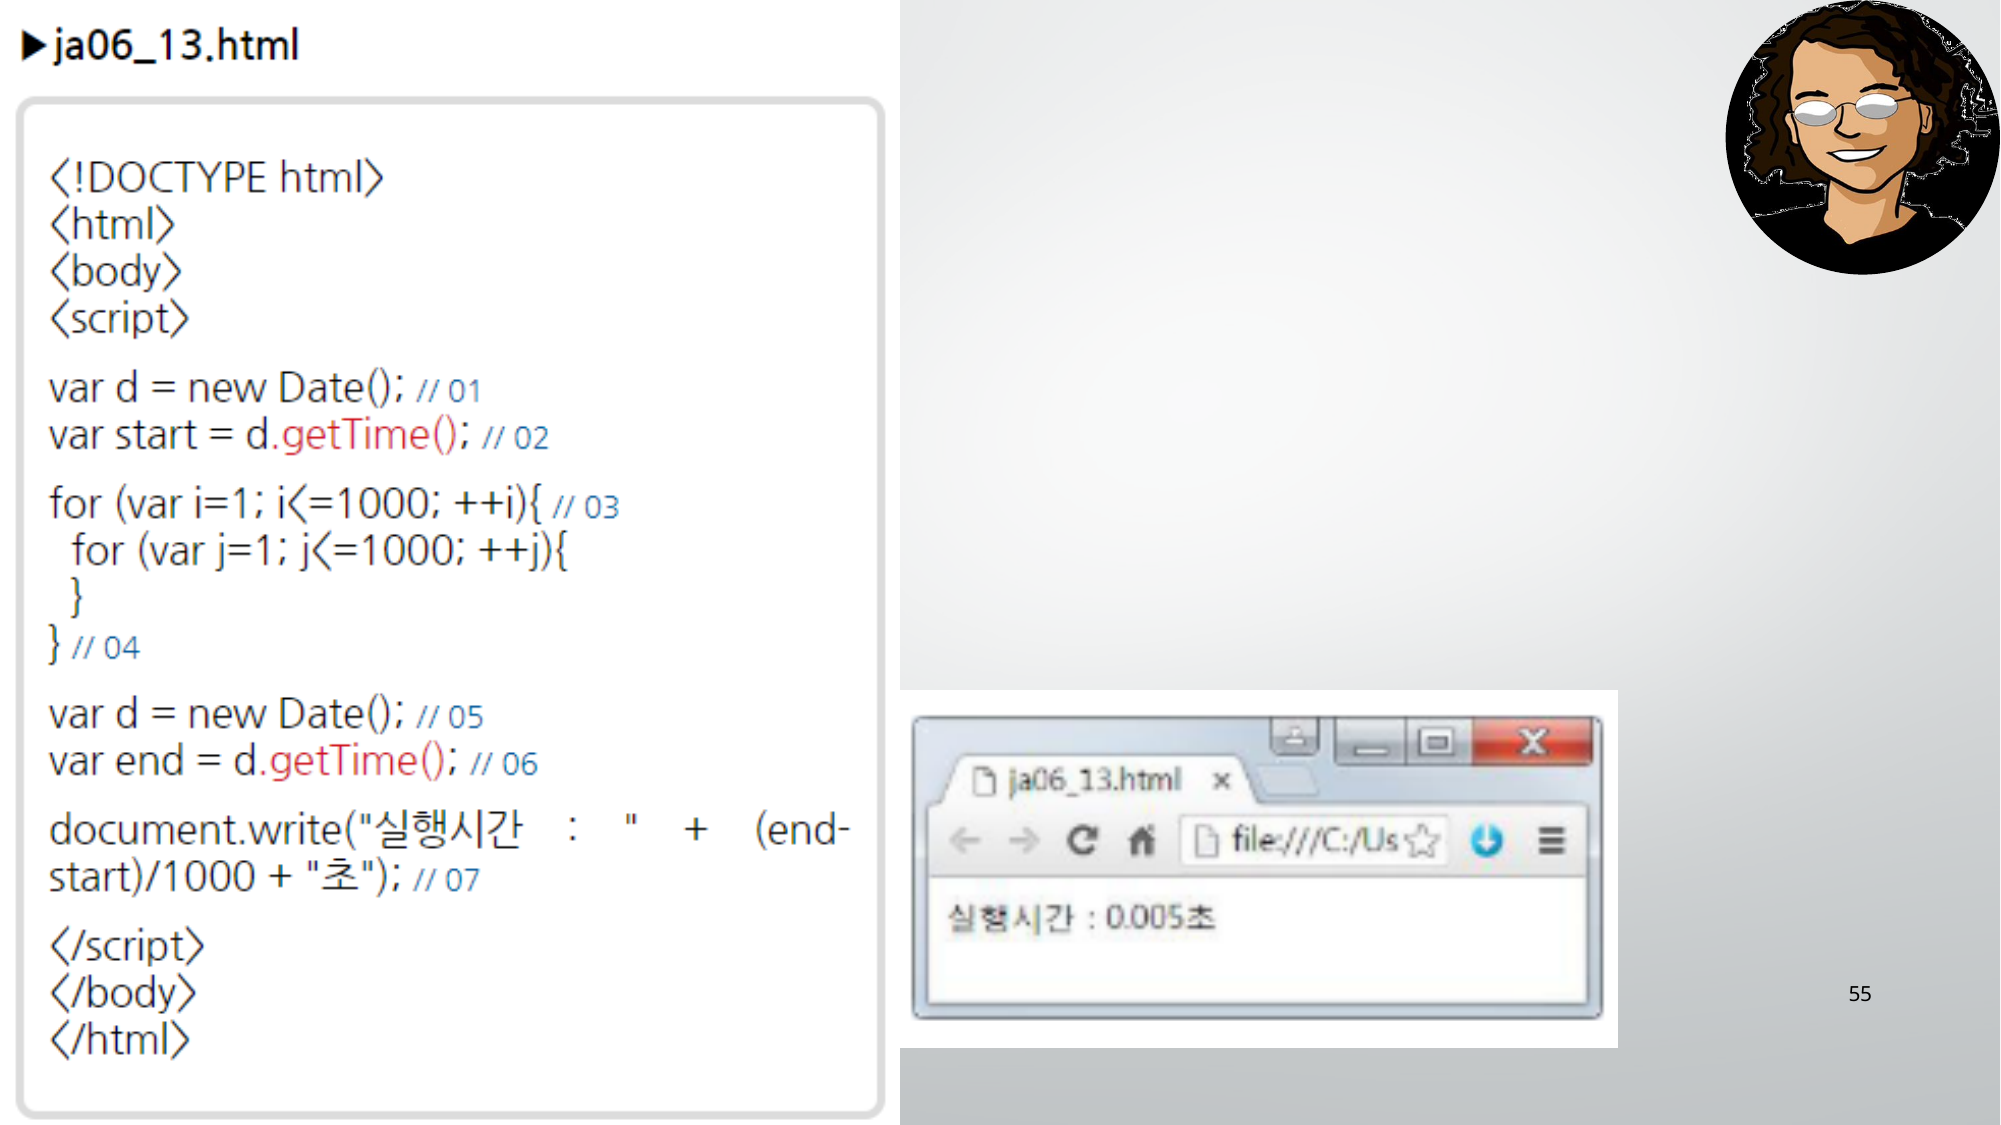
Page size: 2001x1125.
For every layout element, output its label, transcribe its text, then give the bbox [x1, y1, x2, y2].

picture [0, 0, 2001, 1125]
slide_number ‹#› [1796, 965, 1887, 1025]
